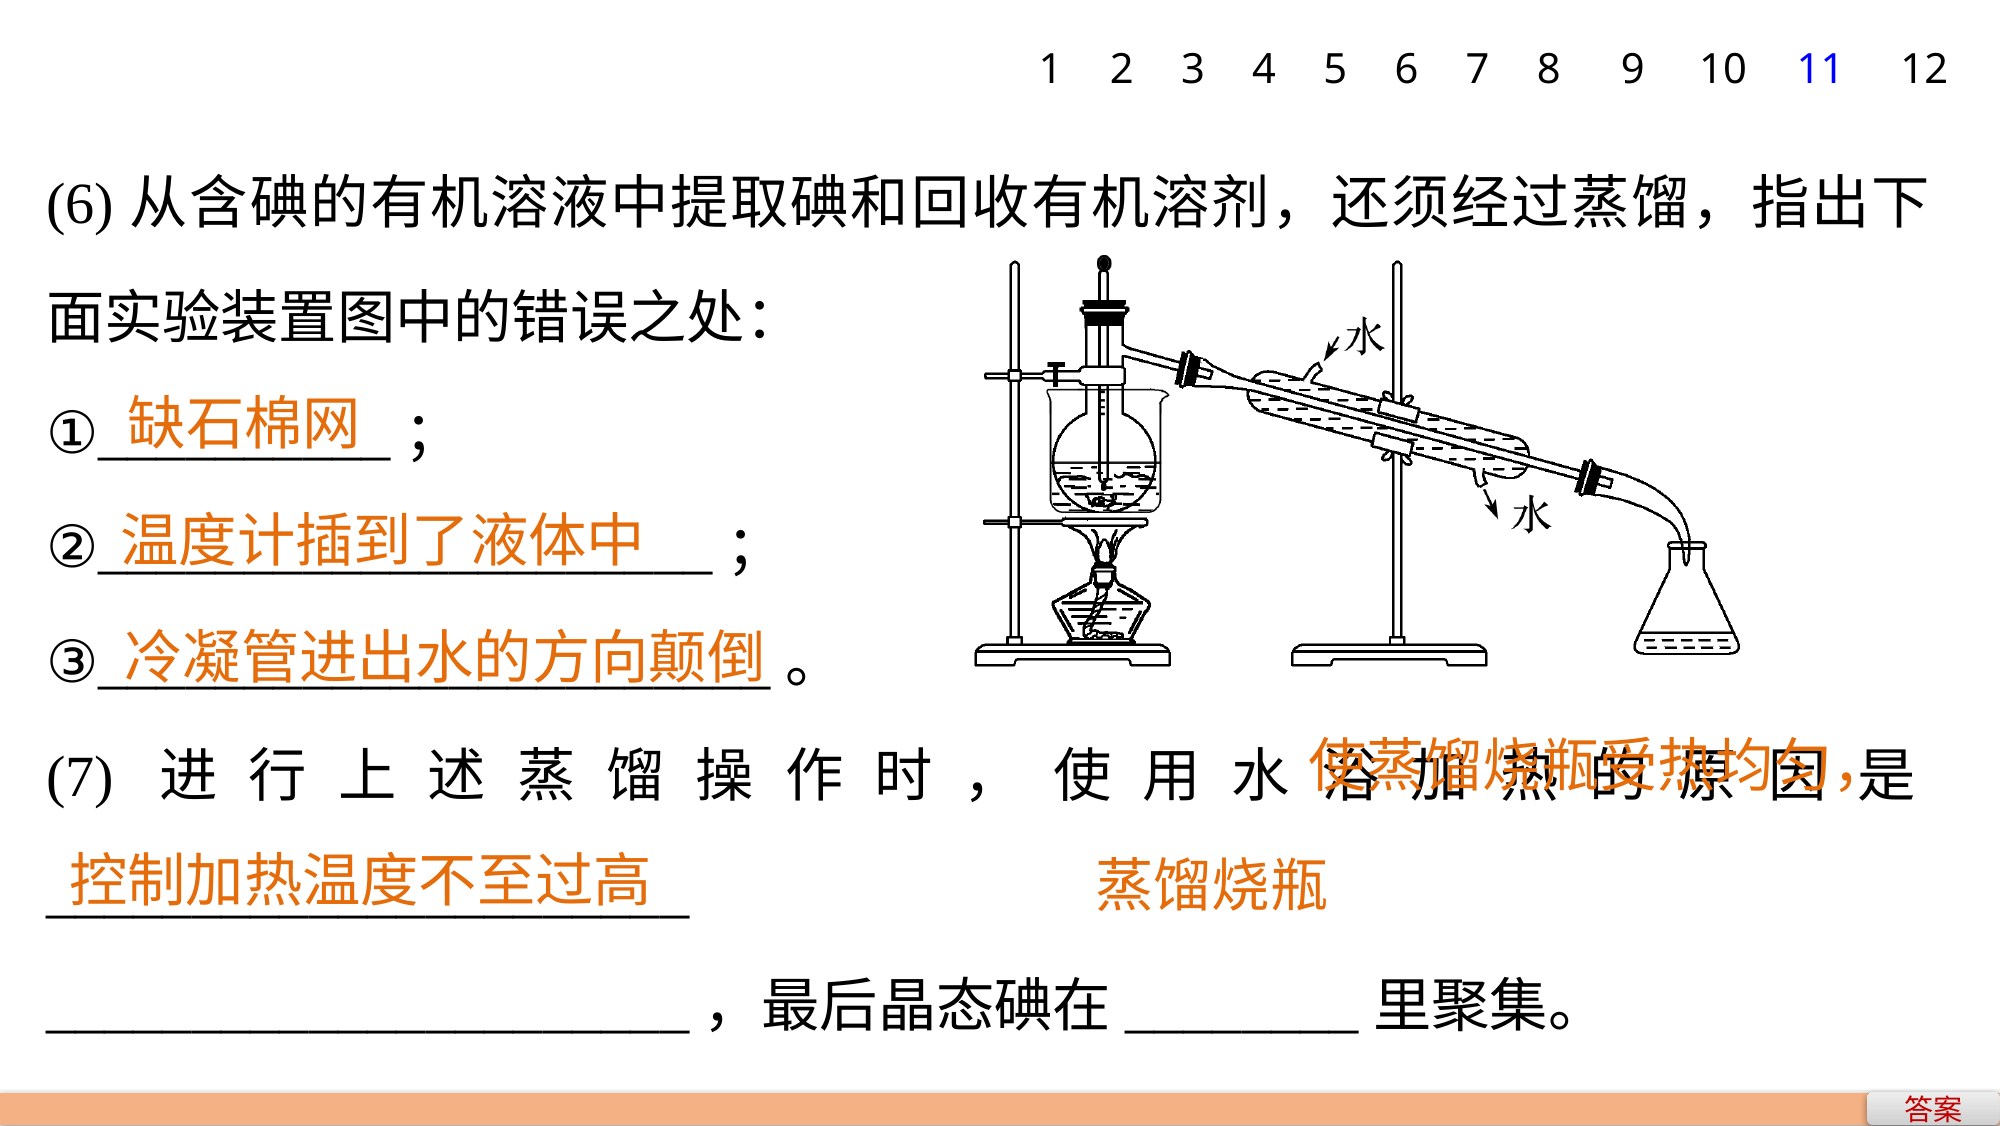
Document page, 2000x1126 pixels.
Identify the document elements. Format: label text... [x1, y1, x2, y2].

text_box 6 [1379, 19, 1439, 114]
text_box 温度计插到了液体中 [105, 461, 704, 581]
picture [964, 247, 1744, 678]
text_box 5 [1308, 19, 1368, 114]
text_box 9 [1592, 19, 1665, 114]
text_box 10 [1676, 19, 1768, 114]
text_box [0, 1092, 1866, 1126]
text_box 8 [1521, 19, 1581, 114]
text_box 答案 [1866, 1091, 2000, 1126]
text_box (6)从含碘的有机溶液中提取碘和回收有机溶剂，还须经过蒸馏，指出下面实验装置图中的错误之处： ①__________； ②_____________________； ③_______________________。 (7)进行上述蒸馏操作时，使用水浴加热的原因是______________________ ______________________，最后晶态碘在________里聚集。 [31, 113, 1945, 1045]
text_box 冷凝管进出水的方向颠倒 [109, 578, 781, 698]
text_box 4 [1237, 19, 1297, 114]
text_box 使蒸馏烧瓶受热均匀， [1293, 685, 1914, 806]
text_box 蒸馏烧瓶 [1080, 805, 1344, 926]
text_box 控制加热温度不至过高 [54, 800, 667, 920]
text_box 7 [1450, 19, 1510, 114]
text_box 2 [1094, 19, 1154, 114]
text_box 1 [1023, 19, 1083, 114]
text_box 3 [1165, 19, 1225, 114]
text_box 11 [1779, 19, 1865, 114]
text_box 12 [1876, 19, 1969, 114]
text_box 缺石棉网 [113, 343, 414, 461]
